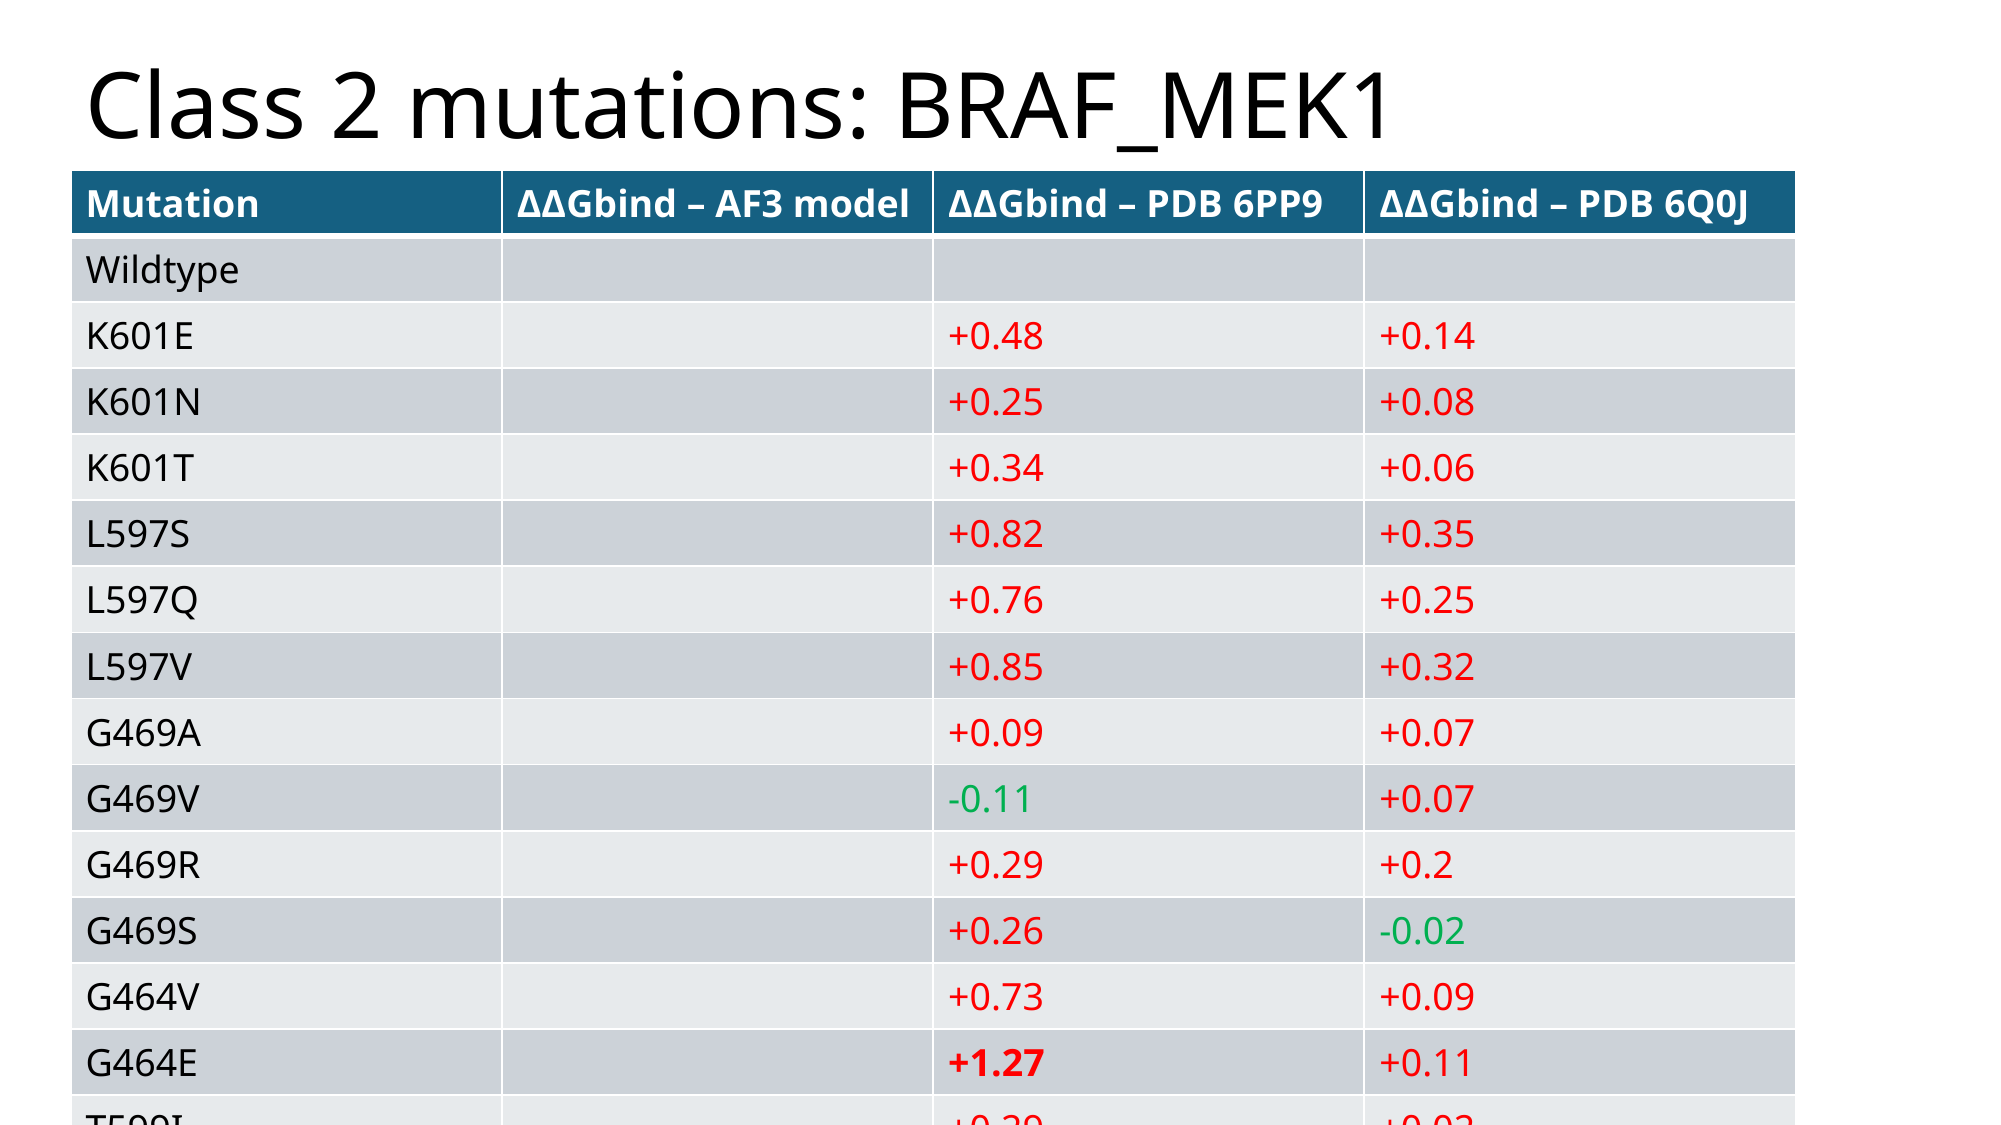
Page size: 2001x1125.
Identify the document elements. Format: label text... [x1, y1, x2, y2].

table_cell G469V [72, 765, 501, 830]
table_cell +1.27 [934, 1030, 1363, 1094]
table_cell [503, 435, 932, 499]
table_cell L597V [72, 633, 501, 698]
table_cell [503, 369, 932, 433]
table_cell -0.11 [934, 765, 1363, 830]
table_cell [503, 1030, 932, 1094]
table_cell [503, 964, 932, 1028]
table_cell +0.25 [1365, 567, 1795, 632]
table_cell +0.2 [1365, 832, 1795, 896]
table_cell G464V [72, 964, 501, 1028]
table_cell +0.08 [1365, 369, 1795, 433]
table_cell +0.48 [934, 303, 1363, 367]
table_cell [503, 832, 932, 896]
table_cell +0.07 [1365, 765, 1795, 830]
table_cell +0.02 [1365, 1096, 1795, 1125]
table_cell [503, 633, 932, 698]
table_cell L597Q [72, 567, 501, 632]
table_cell [934, 239, 1363, 301]
table_cell G469S [72, 898, 501, 962]
table_header ΔΔGbind – PDB 6PP9 [934, 171, 1363, 233]
table_header Mutation [72, 171, 501, 233]
table_cell +0.29 [934, 832, 1363, 896]
table_cell [503, 501, 932, 565]
table_cell [1365, 239, 1795, 301]
table_cell +0.11 [1365, 1030, 1795, 1094]
table_cell +0.82 [934, 501, 1363, 565]
table_cell K601N [72, 369, 501, 433]
table_cell L597S [72, 501, 501, 565]
table_cell -0.02 [1365, 898, 1795, 962]
table_cell +0.14 [1365, 303, 1795, 367]
table_cell +0.06 [1365, 435, 1795, 499]
table_cell +0.25 [934, 369, 1363, 433]
table_cell [503, 303, 932, 367]
table_cell G469A [72, 699, 501, 764]
table_cell +0.35 [1365, 501, 1795, 565]
table_cell +0.73 [934, 964, 1363, 1028]
table_cell [503, 699, 932, 764]
table_cell G464E [72, 1030, 501, 1094]
table_cell +0.09 [1365, 964, 1795, 1028]
table_cell +0.09 [934, 699, 1363, 764]
table_cell +0.26 [934, 898, 1363, 962]
table_cell [503, 567, 932, 632]
table_cell [503, 765, 932, 830]
table_cell [503, 1096, 932, 1125]
table_cell Wildtype [72, 239, 501, 301]
table_cell +0.85 [934, 633, 1363, 698]
table_cell K601E [72, 303, 501, 367]
table_header ΔΔGbind – AF3 model [503, 171, 932, 233]
table_cell +0.07 [1365, 699, 1795, 764]
table_cell [503, 239, 932, 301]
table_cell +0.29 [934, 1096, 1363, 1125]
table_cell +0.76 [934, 567, 1363, 632]
table_cell K601T [72, 435, 501, 499]
table_header ΔΔGbind – PDB 6Q0J [1365, 171, 1795, 233]
table_cell +0.32 [1365, 633, 1795, 698]
title Class 2 mutations: BRAF_MEK1 [70, 0, 1796, 169]
table_cell G469R [72, 832, 501, 896]
table_cell +0.34 [934, 435, 1363, 499]
table_cell T599I [72, 1096, 501, 1125]
table_cell [503, 898, 932, 962]
